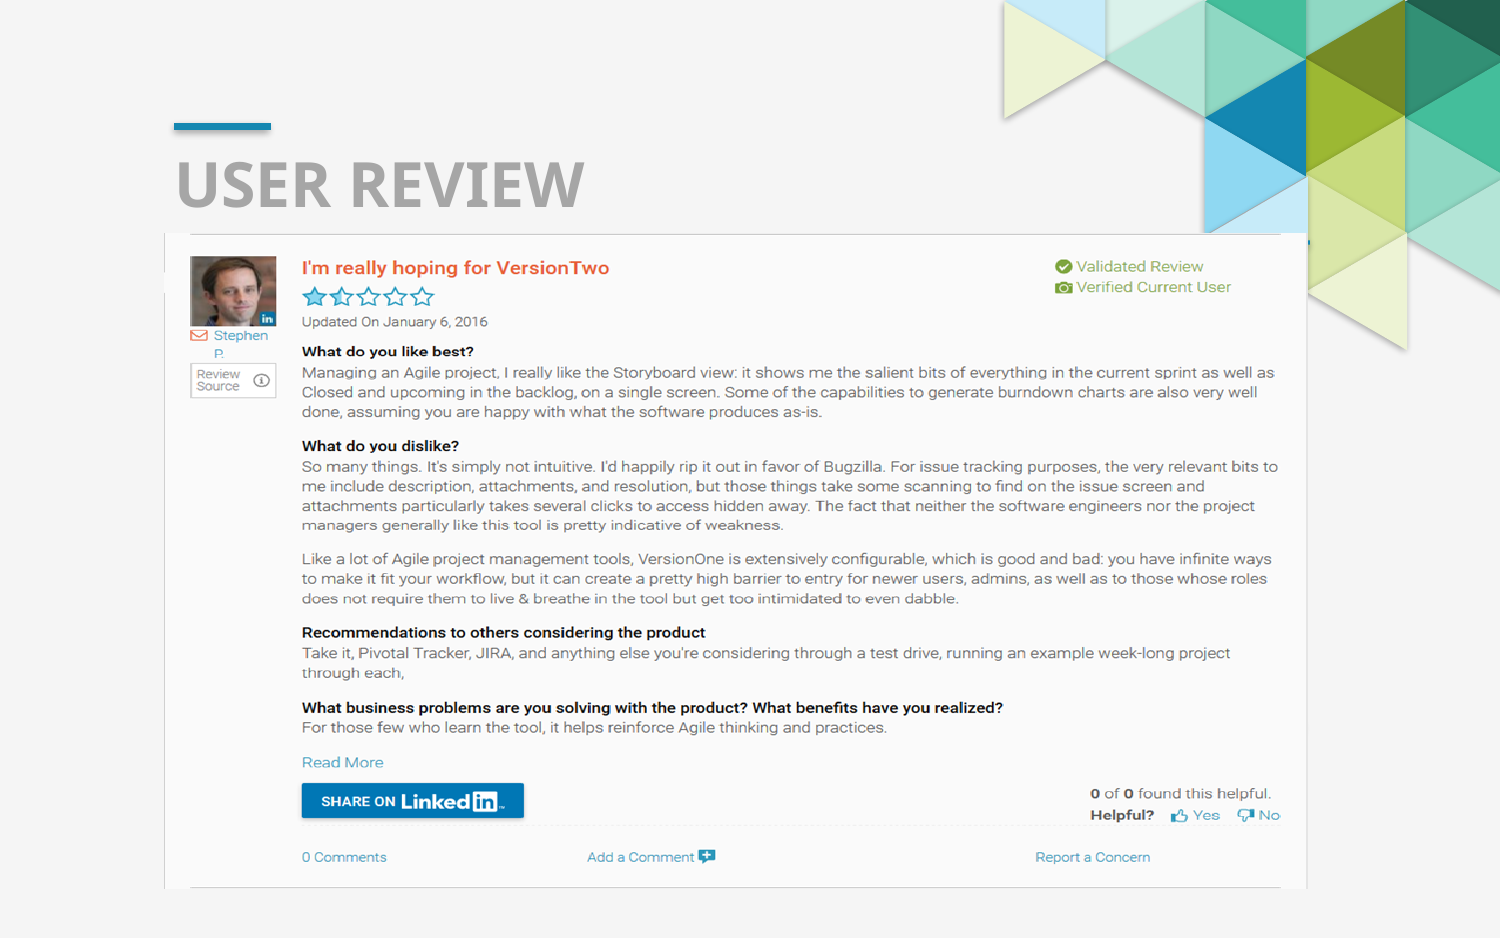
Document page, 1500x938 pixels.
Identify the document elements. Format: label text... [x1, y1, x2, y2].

list USER REVIEW [174, 153, 1308, 213]
picture [164, 233, 1309, 890]
